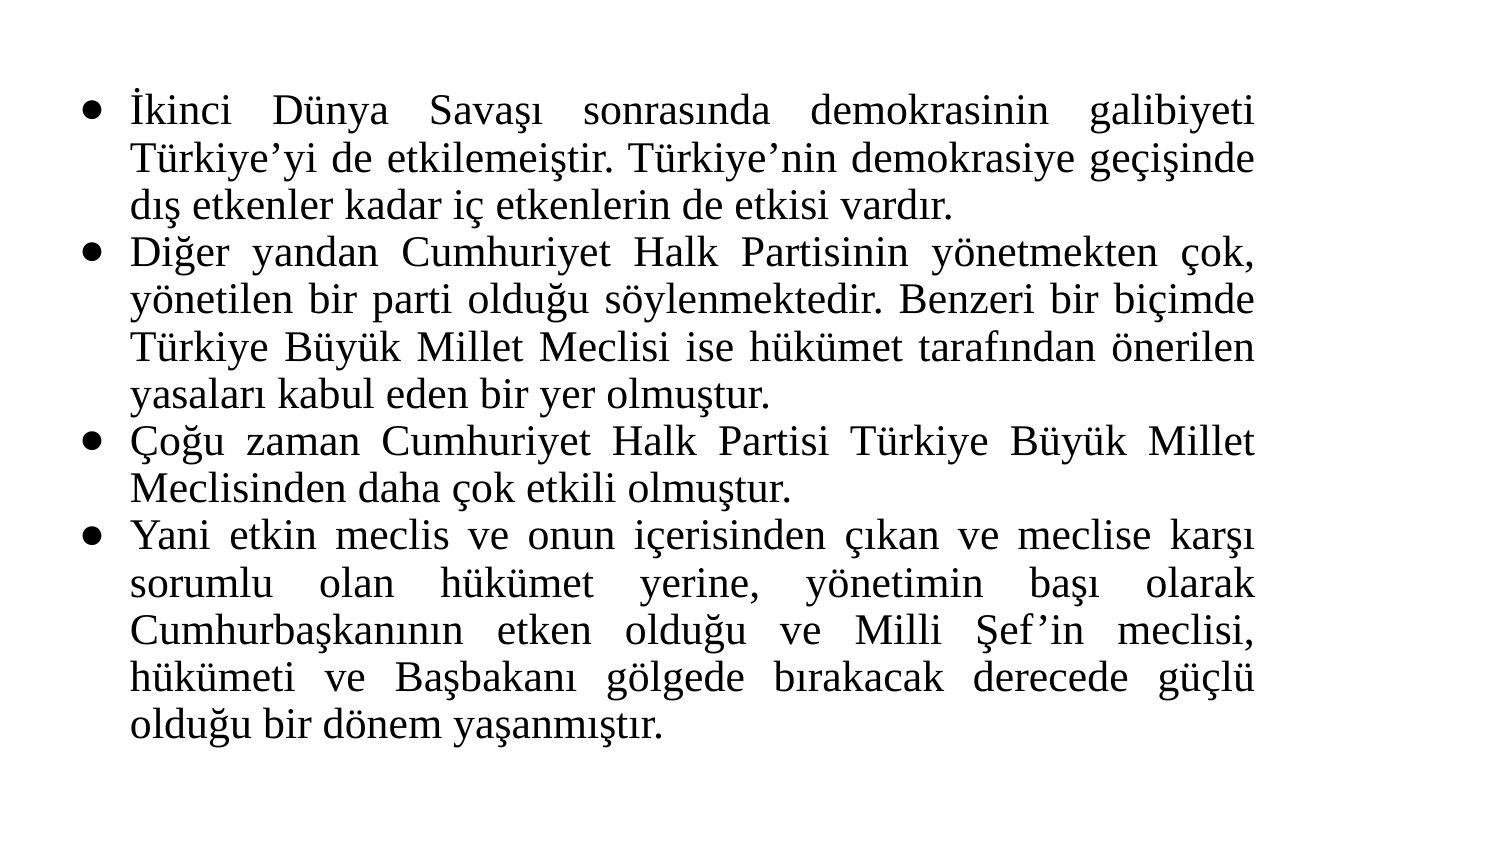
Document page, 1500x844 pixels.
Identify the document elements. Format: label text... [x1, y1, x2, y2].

list İkinci Dünya Savaşı sonrasında demokrasinin galibiyeti Türkiye’yi de etkilemeiştir. Türkiye’nin demokrasiye geçişinde dış etkenler kadar iç etkenlerin de etkisi vardır. Diğer yandan Cumhuriyet Halk Partisinin yönetmekten çok, yönetilen bir parti olduğu söylenmektedir. Benzeri bir biçimde Türkiye Büyük Millet Meclisi ise hükümet tarafından önerilen yasaları kabul eden bir yer olmuştur. Çoğu zaman Cumhuriyet Halk Partisi Türkiye Büyük Millet Meclisinden daha çok etkili olmuştur. Yani etkin meclis ve onun içerisinden çıkan ve meclise karşı sorumlu olan hükümet yerine, yönetimin başı olarak Cumhurbaşkanının etken olduğu ve Milli Şef’in meclisi, hükümeti ve Başbakanı gölgede bırakacak derecede güçlü olduğu bir dönem yaşanmıştır. [40, 71, 1272, 769]
